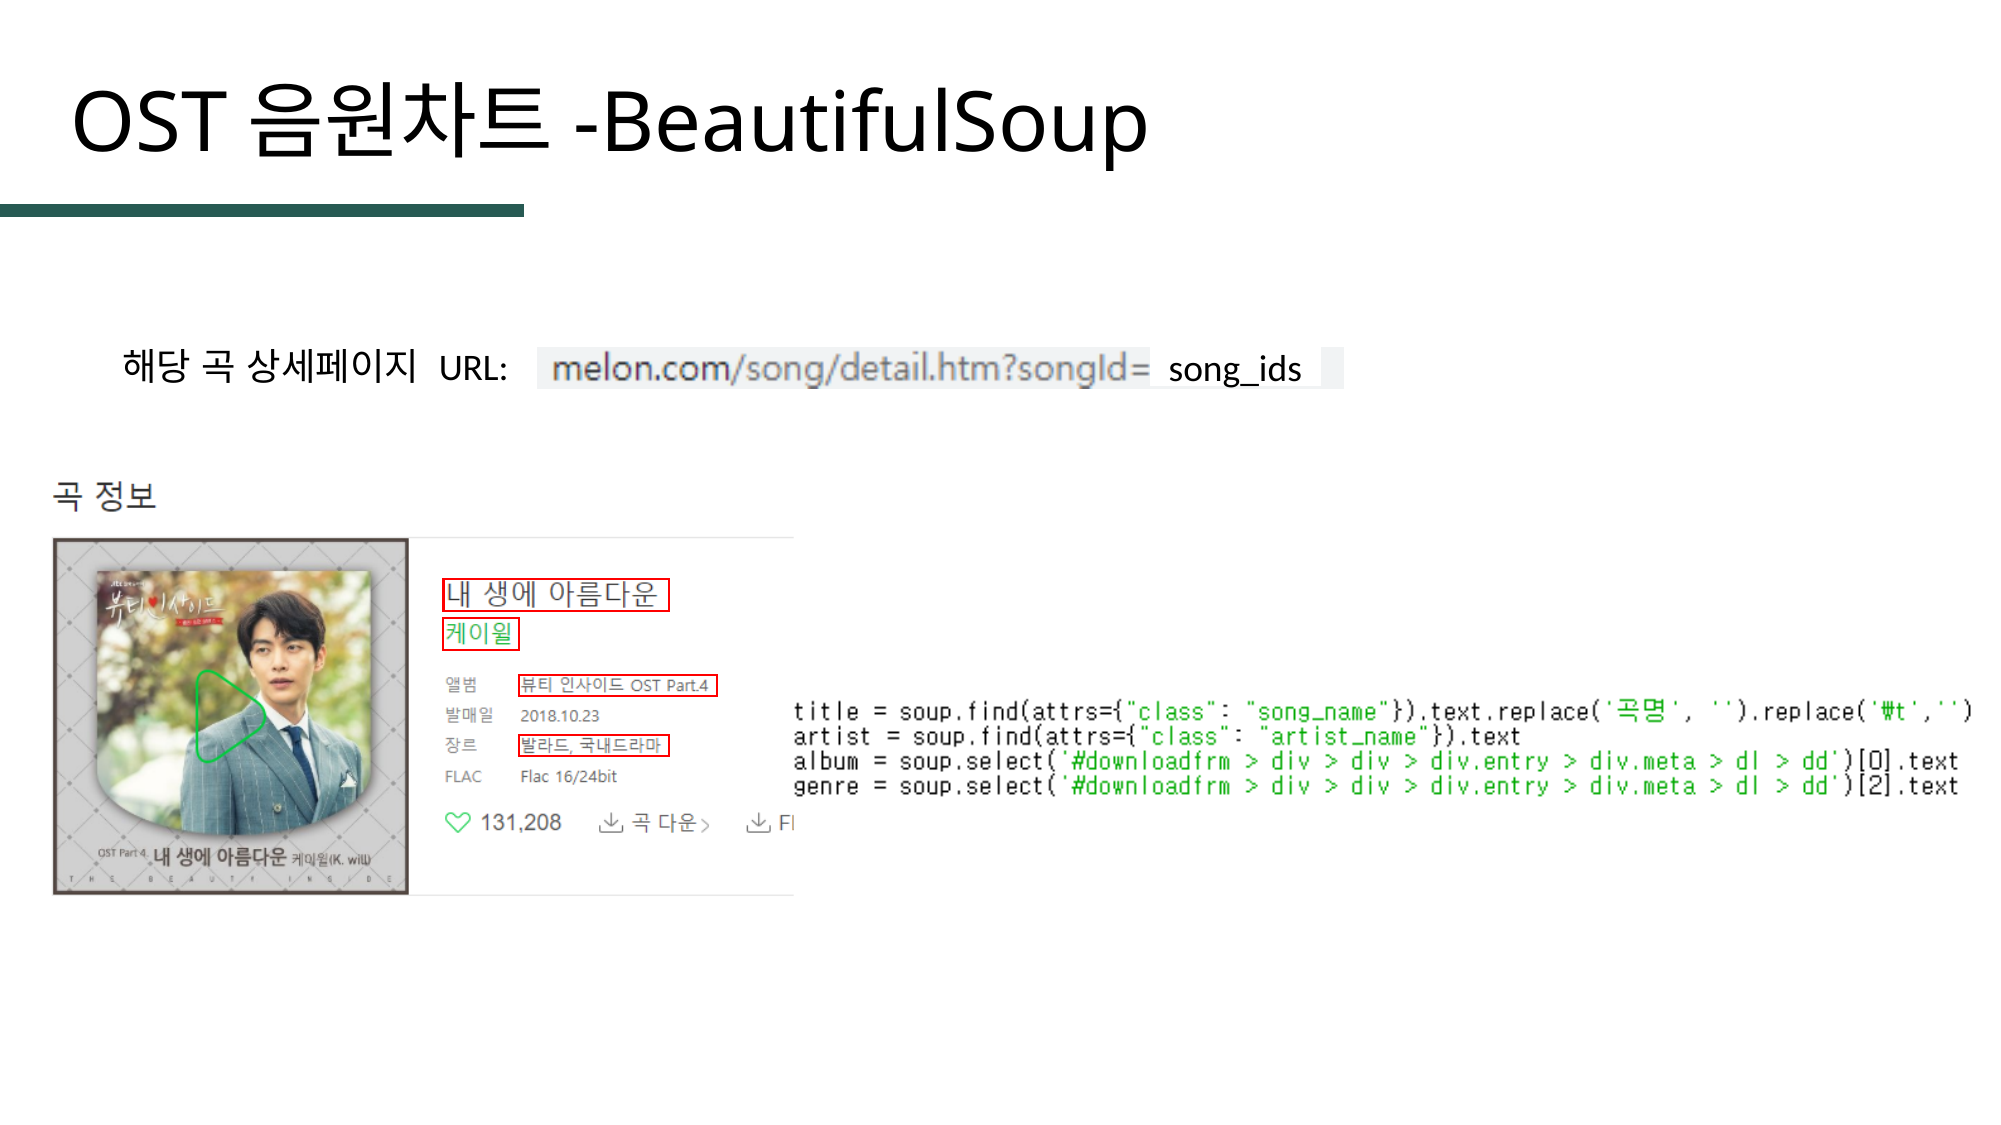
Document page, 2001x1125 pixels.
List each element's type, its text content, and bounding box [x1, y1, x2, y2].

title OST음원차트-BeautifulSoup [55, 38, 1361, 211]
text_box 해당 곡 상세페이지 URL: [107, 335, 540, 396]
picture [537, 347, 1344, 389]
picture [23, 465, 1977, 915]
